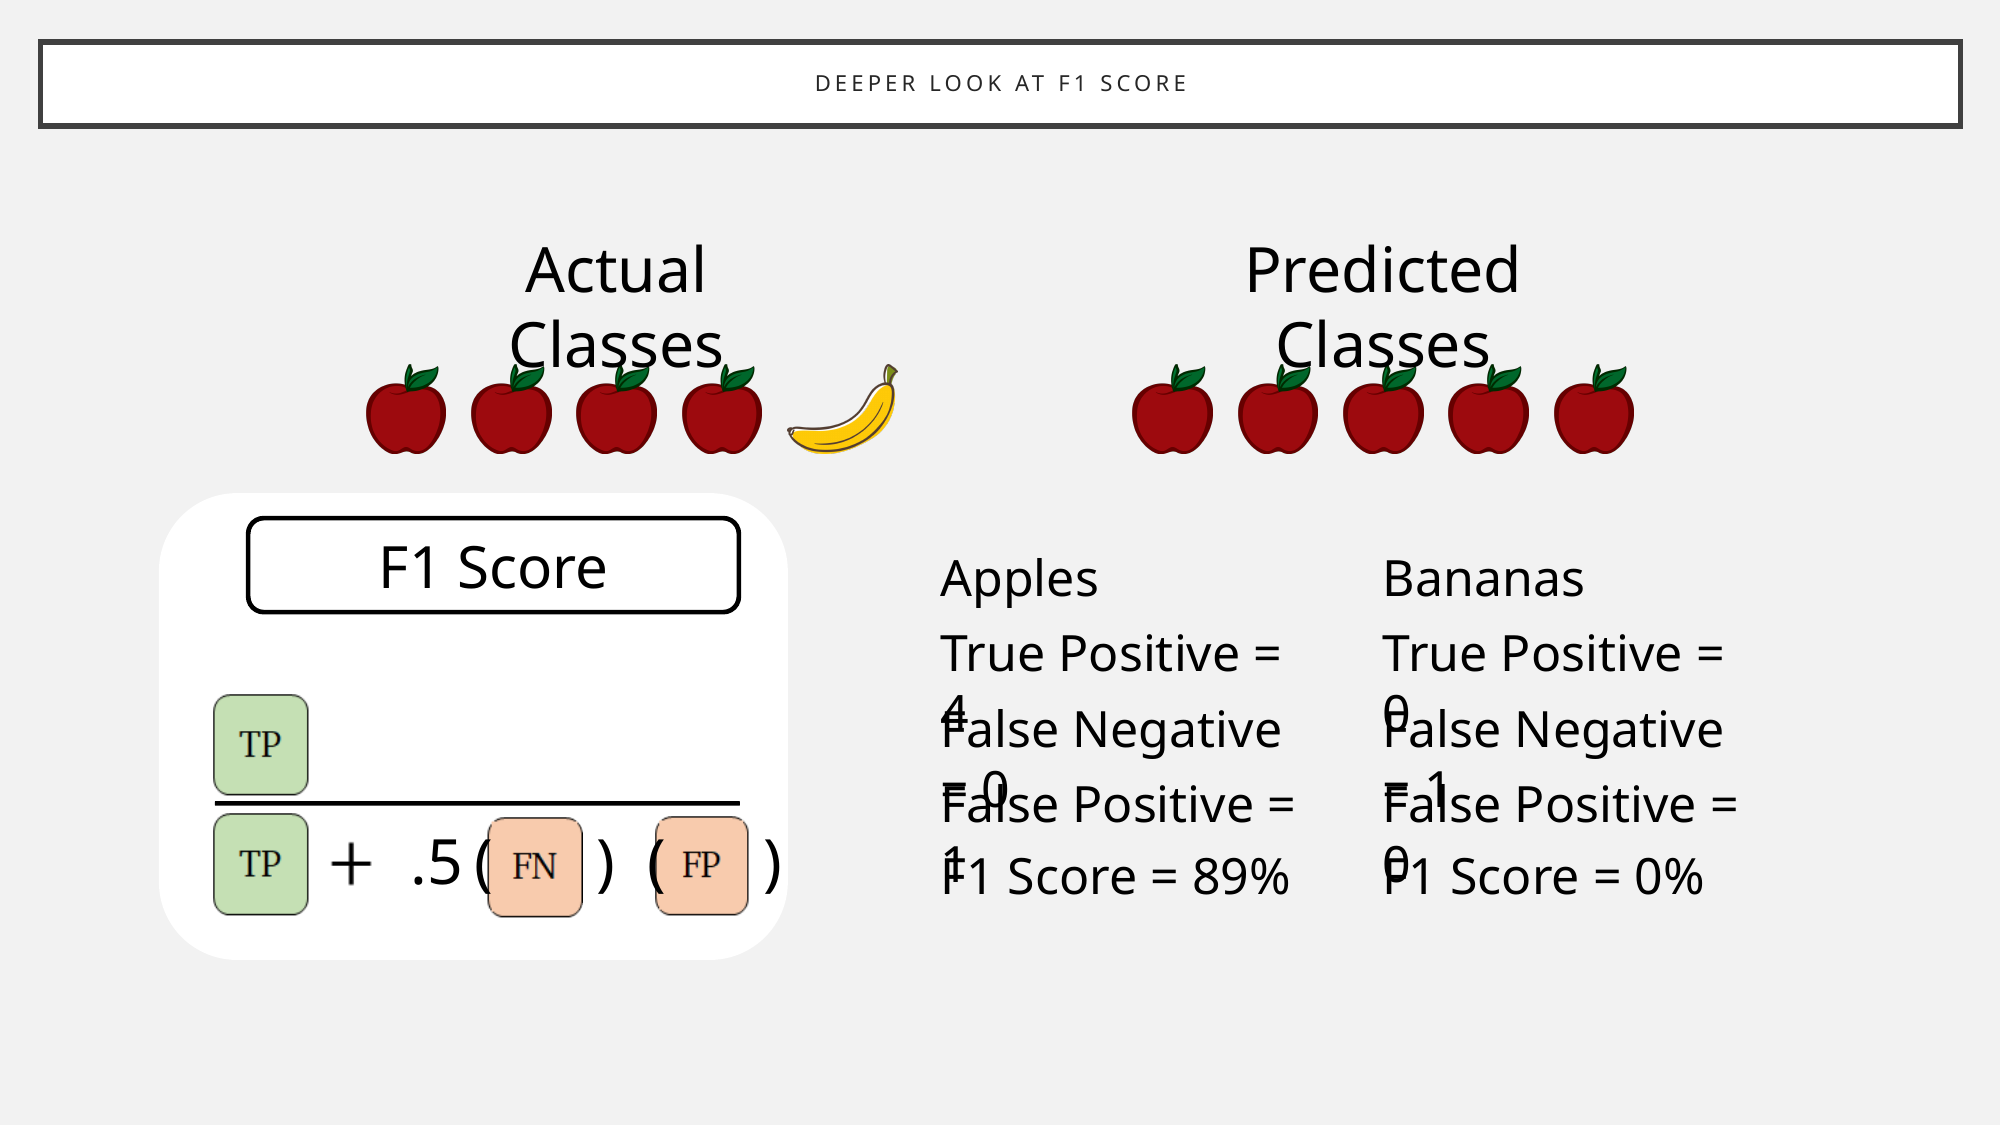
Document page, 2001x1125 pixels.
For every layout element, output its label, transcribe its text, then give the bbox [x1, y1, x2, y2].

text_box True Positive = 0 [1368, 614, 1781, 690]
text_box Predicted Classes [1132, 222, 1634, 364]
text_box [158, 493, 843, 960]
text_box True Positive = 4 [925, 614, 1339, 690]
text_box Apples [925, 538, 1339, 614]
text_box Actual Classes [400, 222, 833, 364]
text_box False Positive = 1 [925, 765, 1339, 836]
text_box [1132, 364, 1634, 454]
text_box False Negative = 0 [925, 690, 1339, 765]
text_box False Negative = 1 [1368, 690, 1781, 765]
text_box F1 Score = 89% [925, 836, 1339, 912]
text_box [365, 364, 898, 454]
text_box F1 Score = 0% [1368, 836, 1781, 912]
text_box Bananas [1368, 538, 1781, 614]
text_box False Positive = 0 [1368, 765, 1781, 836]
title Deeper Look AT F1 Score [38, 39, 1963, 129]
